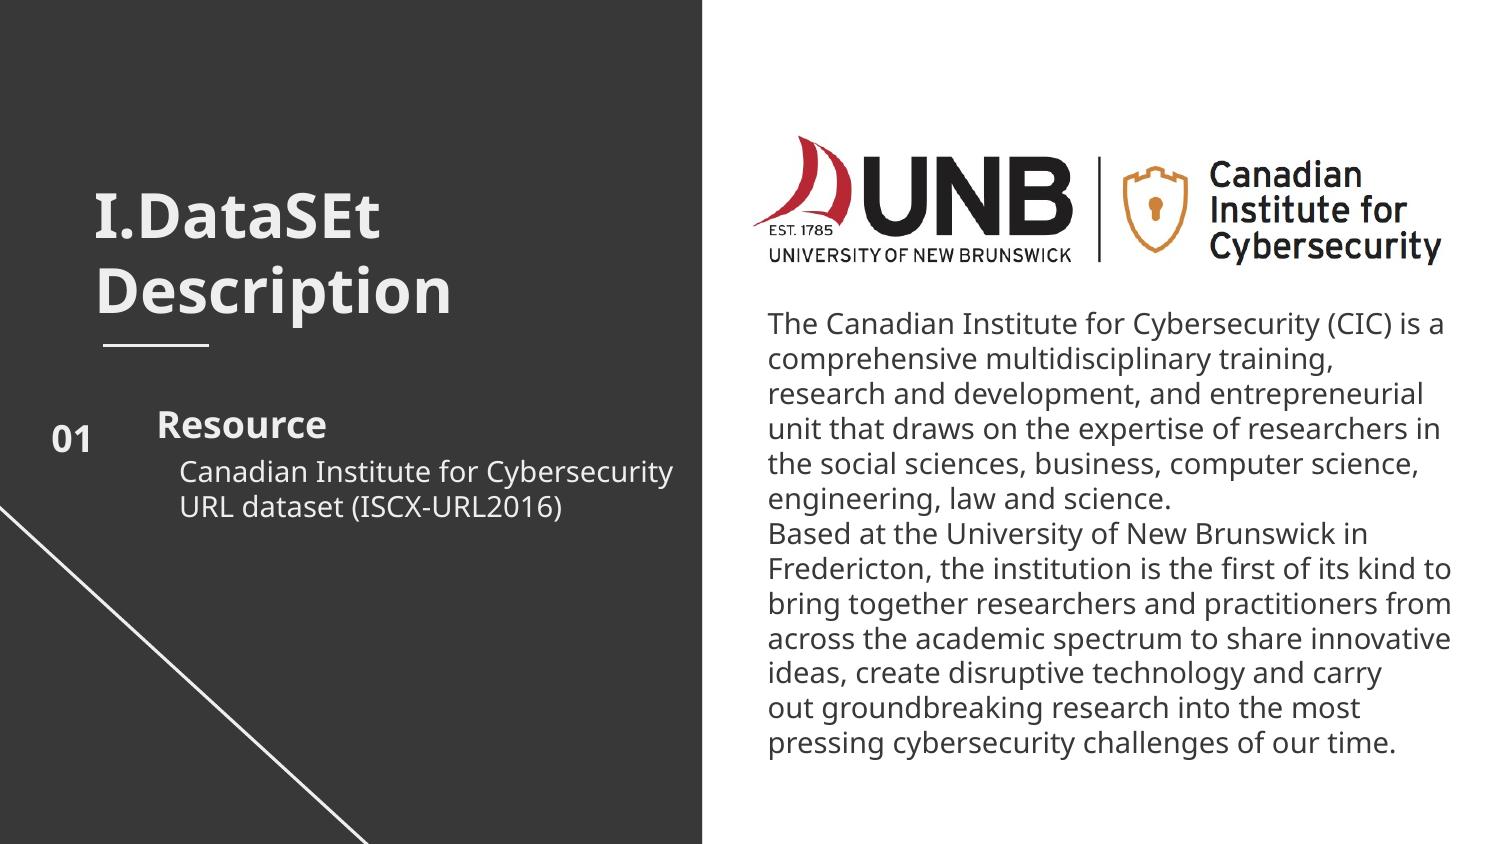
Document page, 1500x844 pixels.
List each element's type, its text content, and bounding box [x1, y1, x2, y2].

title 01 [0, 414, 110, 462]
title Resource [141, 396, 666, 451]
title I.DataSEt Description [79, 207, 640, 294]
text_box The Canadian Institute for Cybersecurity (CIC) is a comprehensive multidisciplinary training, research and development, and entrepreneurial unit that draws on the expertise of researchers in the social sciences, business, computer science, engineering, law and science. Based at the University of New Brunswick in Fredericton, the institution is the first of its kind to bring together researchers and practitioners from across the academic spectrum to share innovative ideas, create disruptive technology and carry out groundbreaking research into the most pressing cybersecurity challenges of our time. [753, 297, 1472, 768]
picture [752, 135, 1459, 266]
subtitle Canadian Institute for Cybersecurity URL dataset (ISCX-URL2016) [141, 438, 691, 478]
